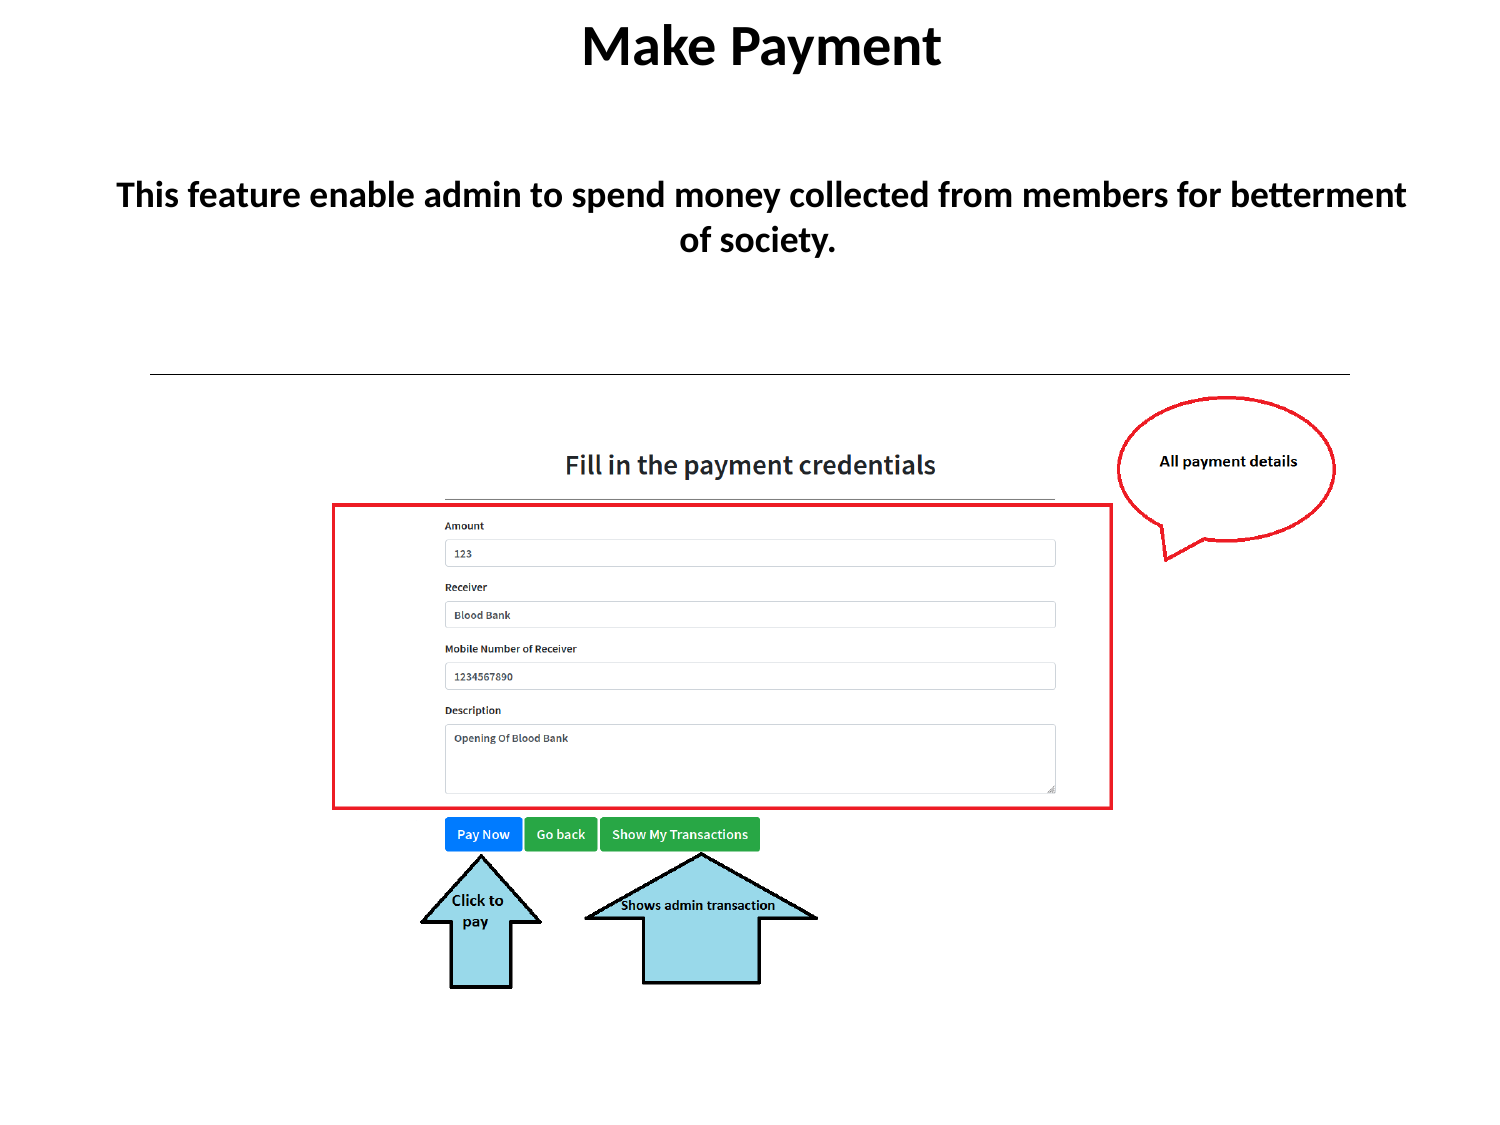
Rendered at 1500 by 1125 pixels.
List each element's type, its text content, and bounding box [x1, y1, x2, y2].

text_box This feature enable admin to spend money collected from members for betterment of society. [99, 162, 1425, 268]
text_box Make Payment [112, 0, 1413, 85]
picture [149, 374, 1351, 1125]
